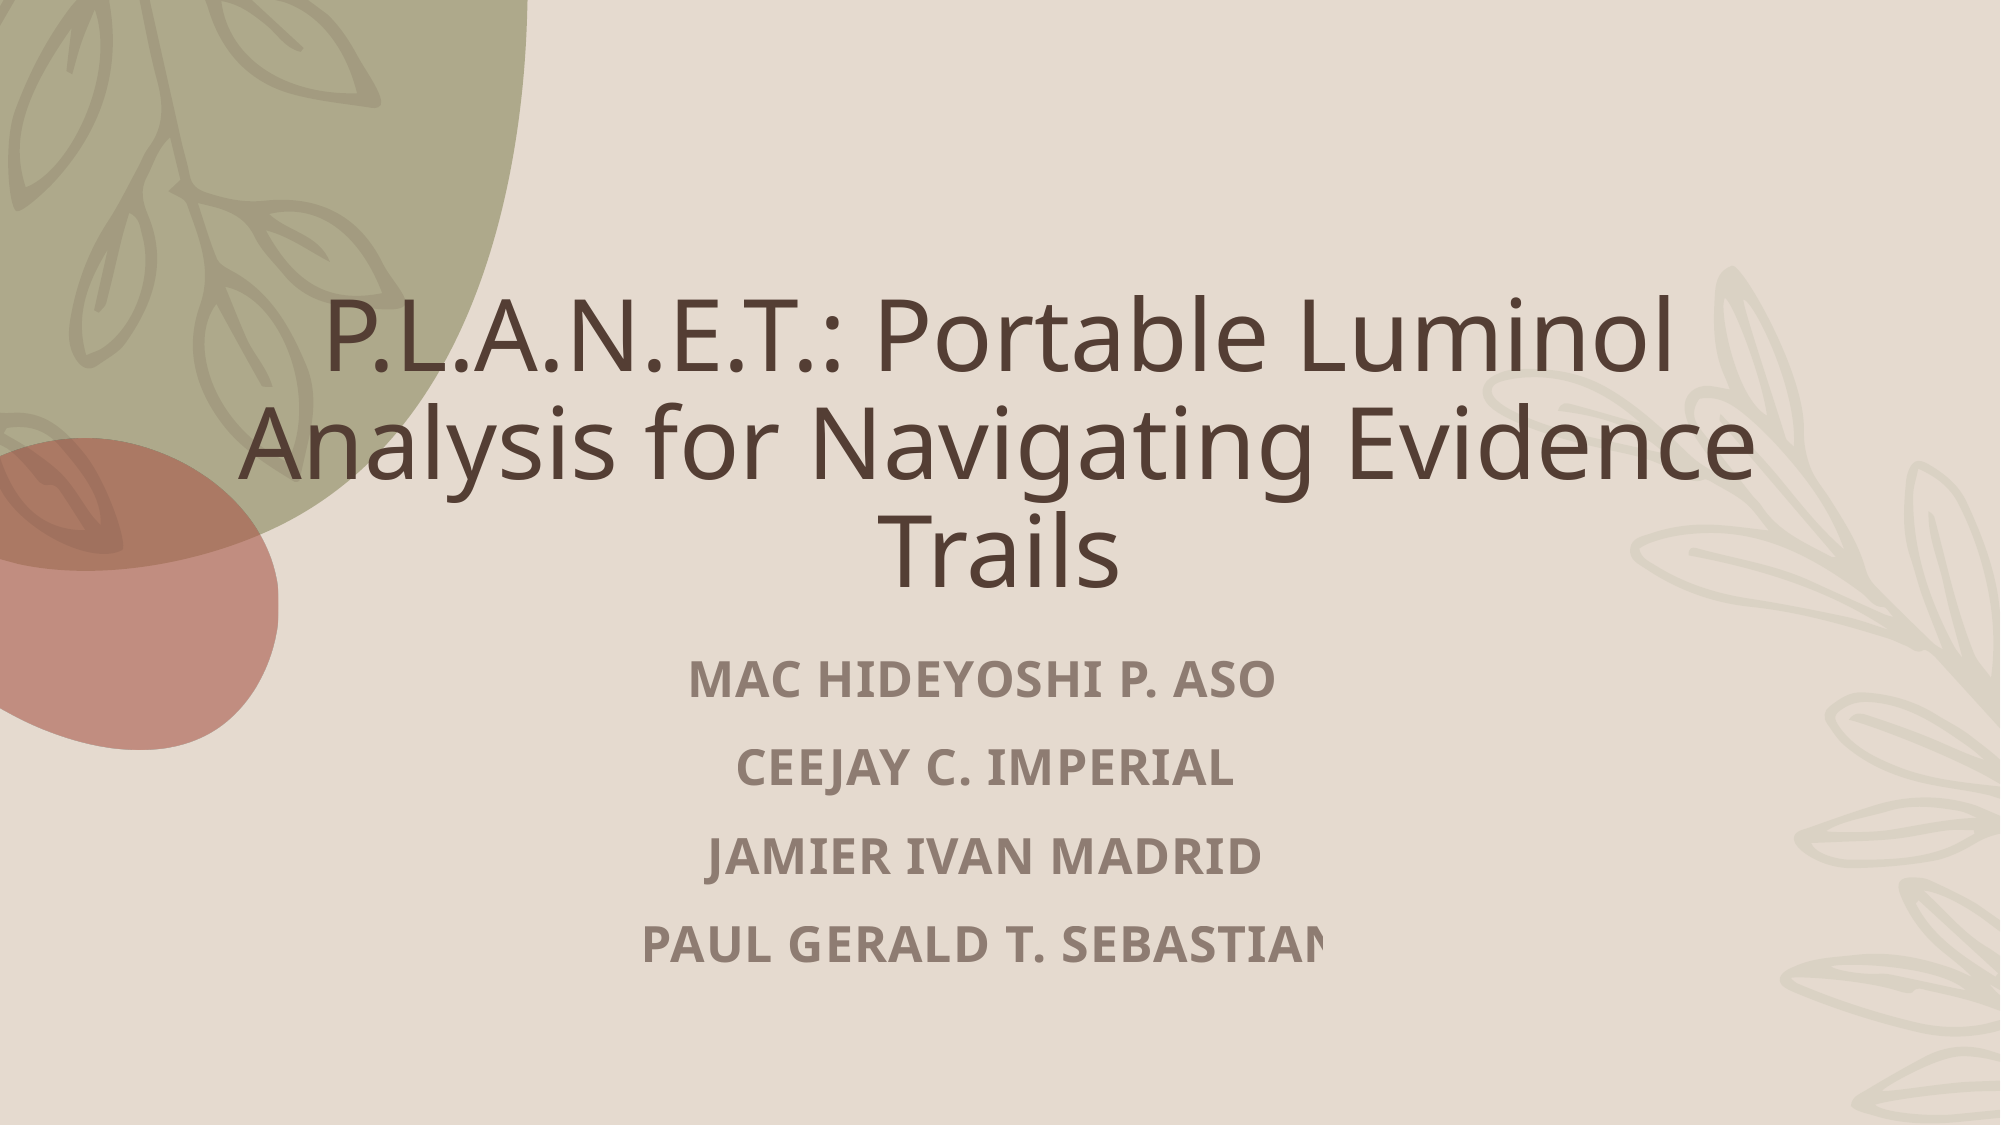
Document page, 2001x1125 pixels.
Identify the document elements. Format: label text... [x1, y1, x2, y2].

title P.L.A.N.E.T.: Portable Luminol Analysis for Navigating Evidence Trails [150, 149, 1850, 617]
list Mac Hideyoshi P. Asoi Ceejay C. Imperial Jamier Ivan Madrid Paul Gerald T. Sebastian [334, 627, 1666, 1062]
picture [0, 438, 279, 750]
